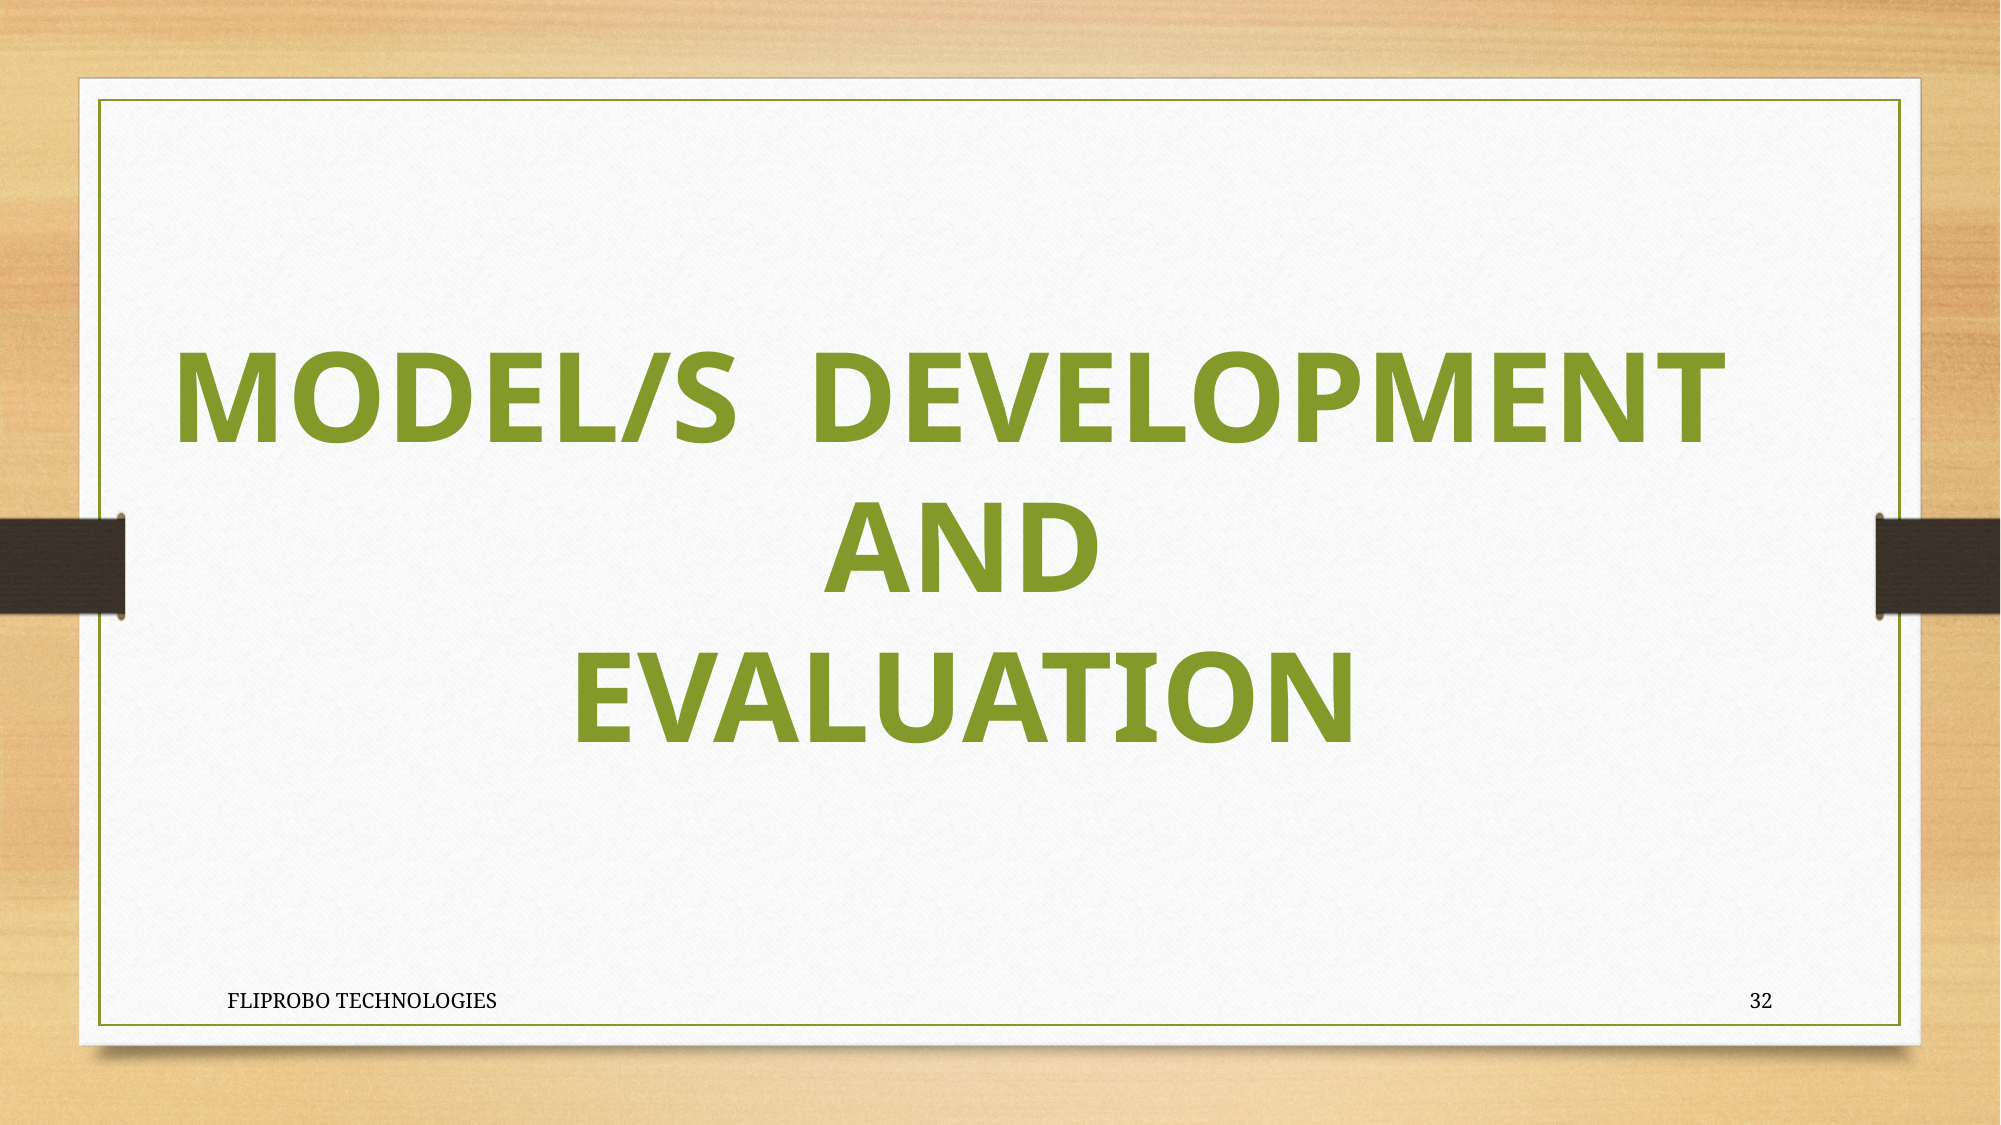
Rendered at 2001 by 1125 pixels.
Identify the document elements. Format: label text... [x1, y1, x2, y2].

slide_number 32 [1698, 979, 1788, 1025]
picture [0, 0, 2001, 1125]
text_box MODEL/S DEVELOPMENT AND EVALUATION [154, 309, 1743, 775]
footer FLIPROBO TECHNOLOGIES [212, 979, 1411, 1025]
